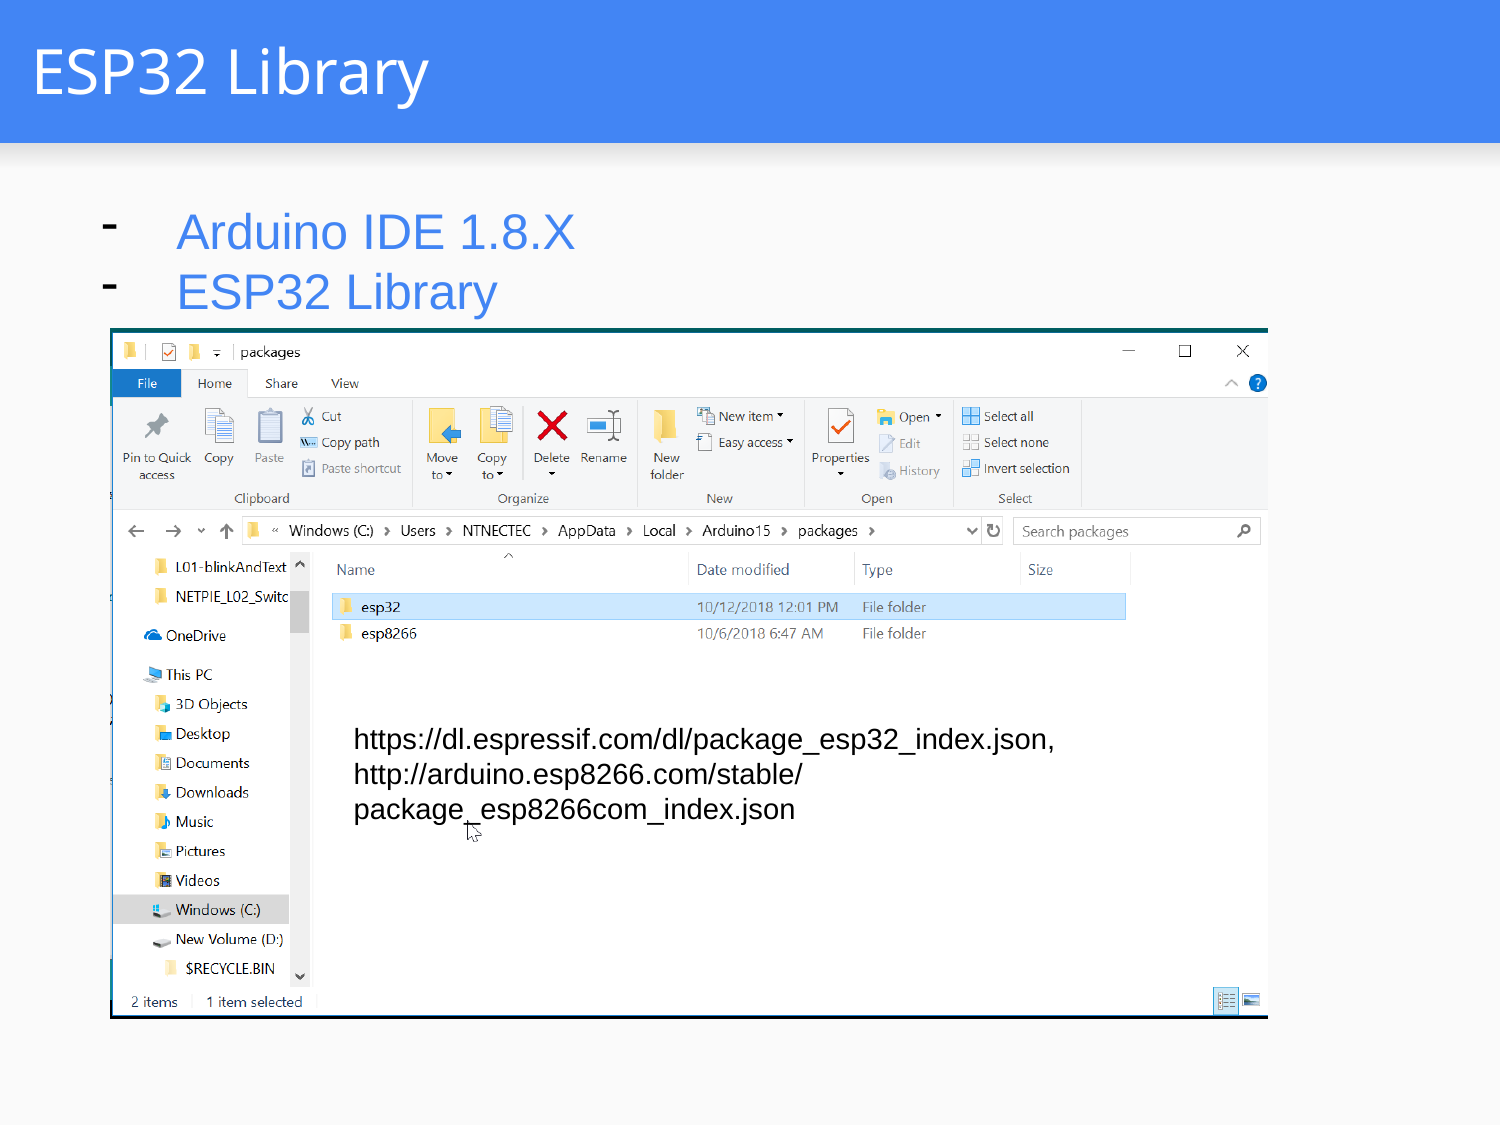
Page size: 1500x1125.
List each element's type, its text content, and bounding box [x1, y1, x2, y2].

text_box Arduino IDE 1.8.X ESP32 Library [86, 192, 592, 328]
picture [110, 328, 1269, 1019]
title ESP32 Library [16, 3, 1464, 136]
